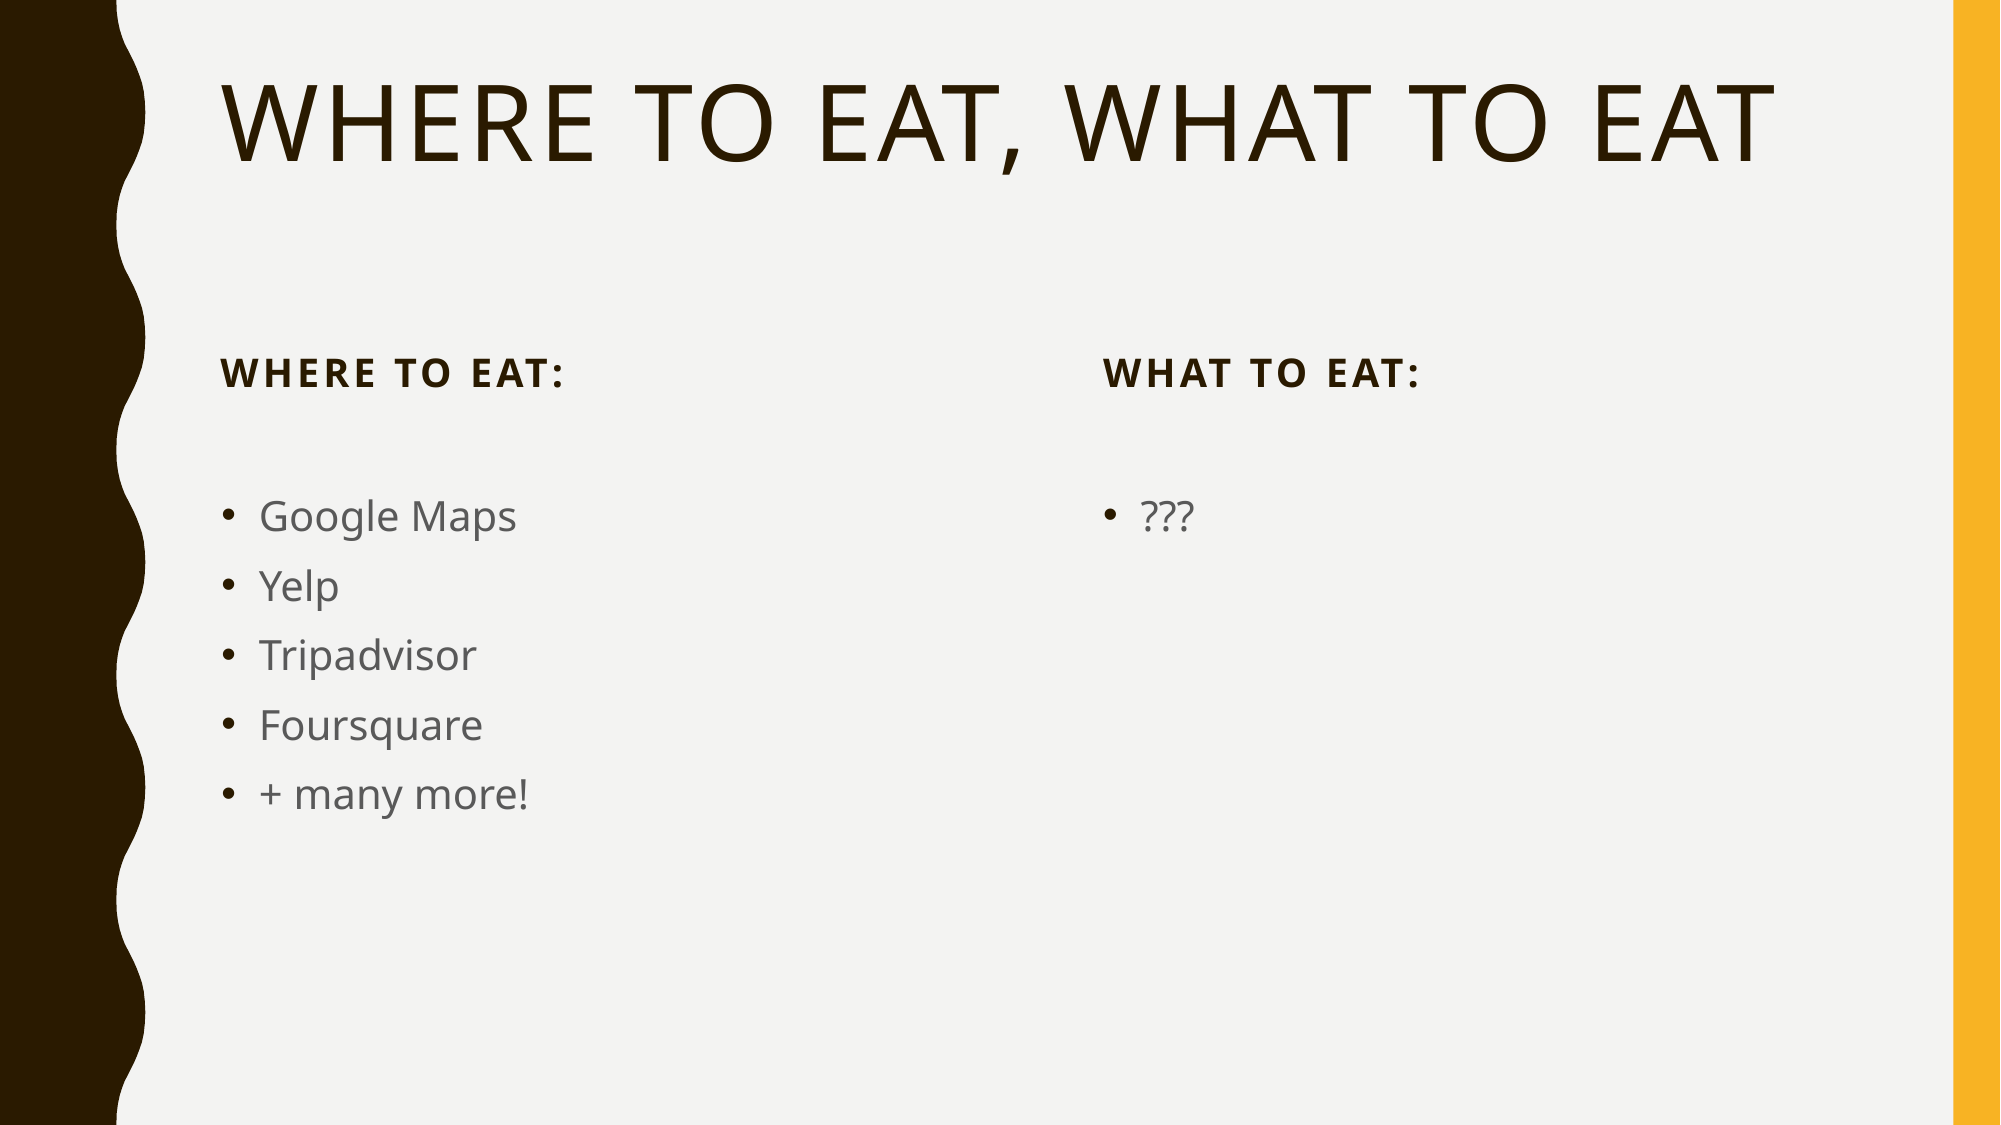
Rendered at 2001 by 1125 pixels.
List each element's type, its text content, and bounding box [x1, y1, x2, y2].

list Google Maps Yelp Tripadvisor Foursquare + many more! [206, 477, 994, 969]
list What to eat: [1088, 360, 1876, 465]
list ??? [1088, 477, 1876, 969]
list Where to eat: [205, 360, 993, 465]
title Where to eat, what to eat [205, 62, 1875, 308]
